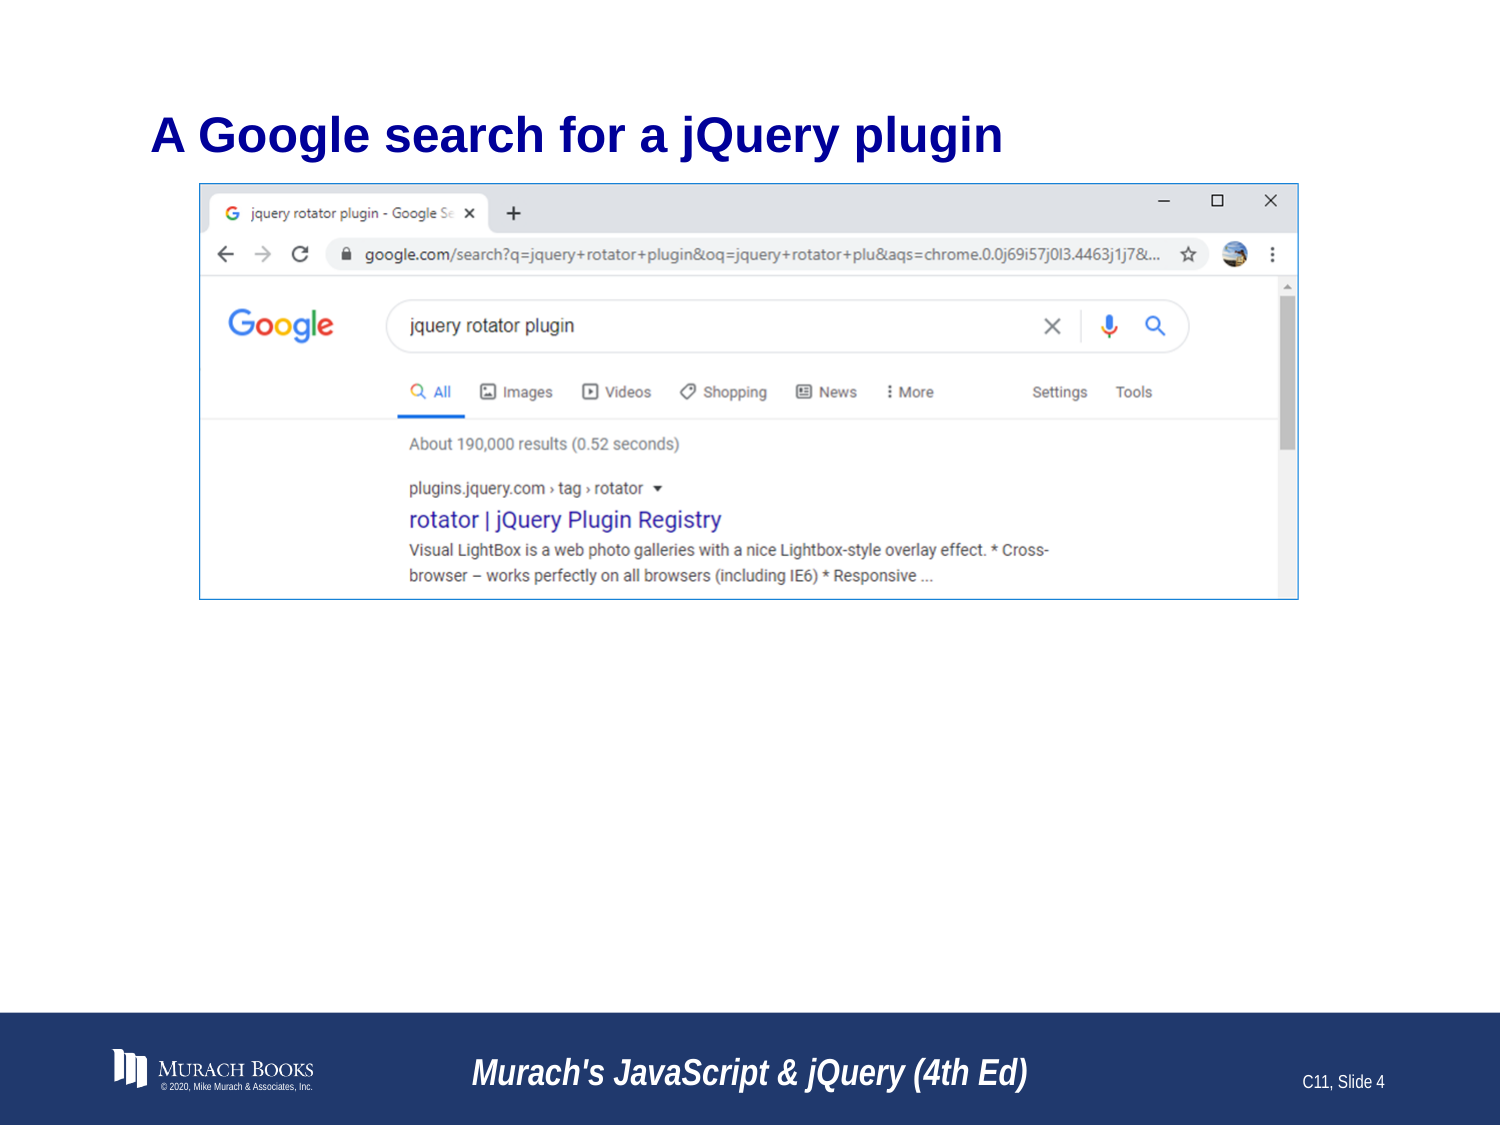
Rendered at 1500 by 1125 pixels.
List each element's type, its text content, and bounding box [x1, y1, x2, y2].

slide_number Murach's JavaScript & jQuery (4th Ed) [463, 1025, 1050, 1100]
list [199, 183, 1301, 601]
footer © 2020, Mike Murach & Associates, Inc. [12, 1025, 463, 1100]
title A Google search for a jQuery plugin [150, 102, 1350, 164]
slide_number C11, Slide 4 [1087, 1025, 1400, 1100]
